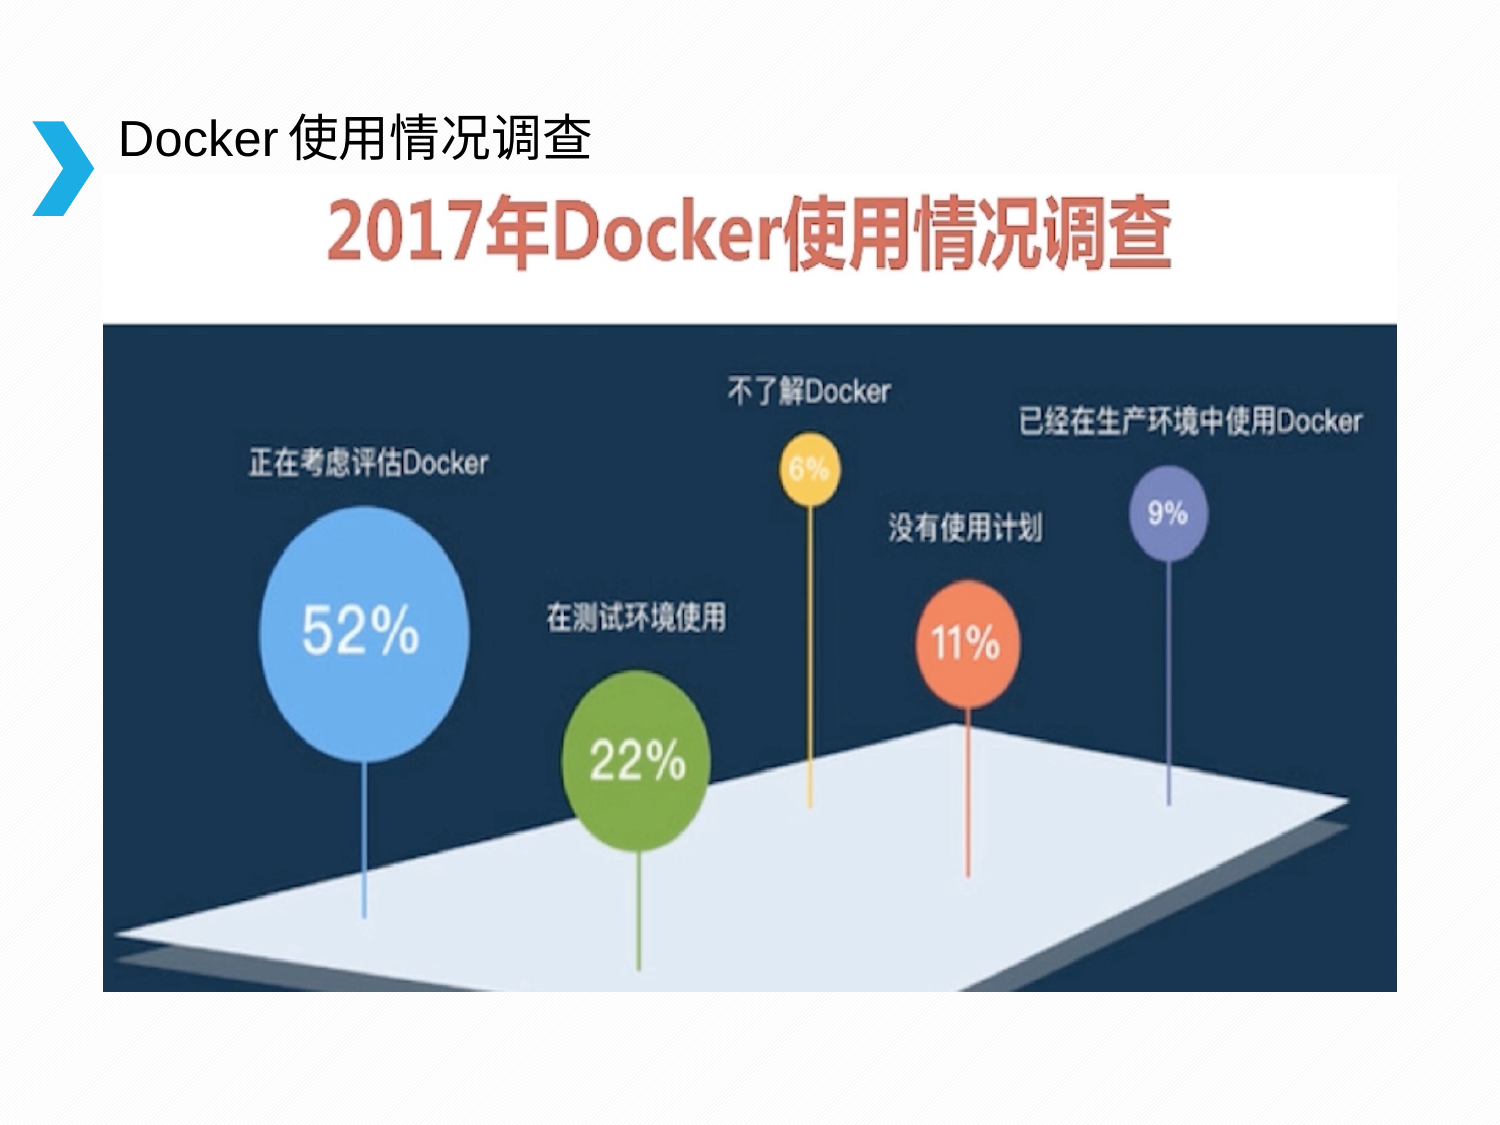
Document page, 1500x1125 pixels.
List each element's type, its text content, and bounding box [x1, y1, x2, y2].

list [103, 174, 1397, 992]
title Docker使用情况调查 [103, 104, 1397, 174]
